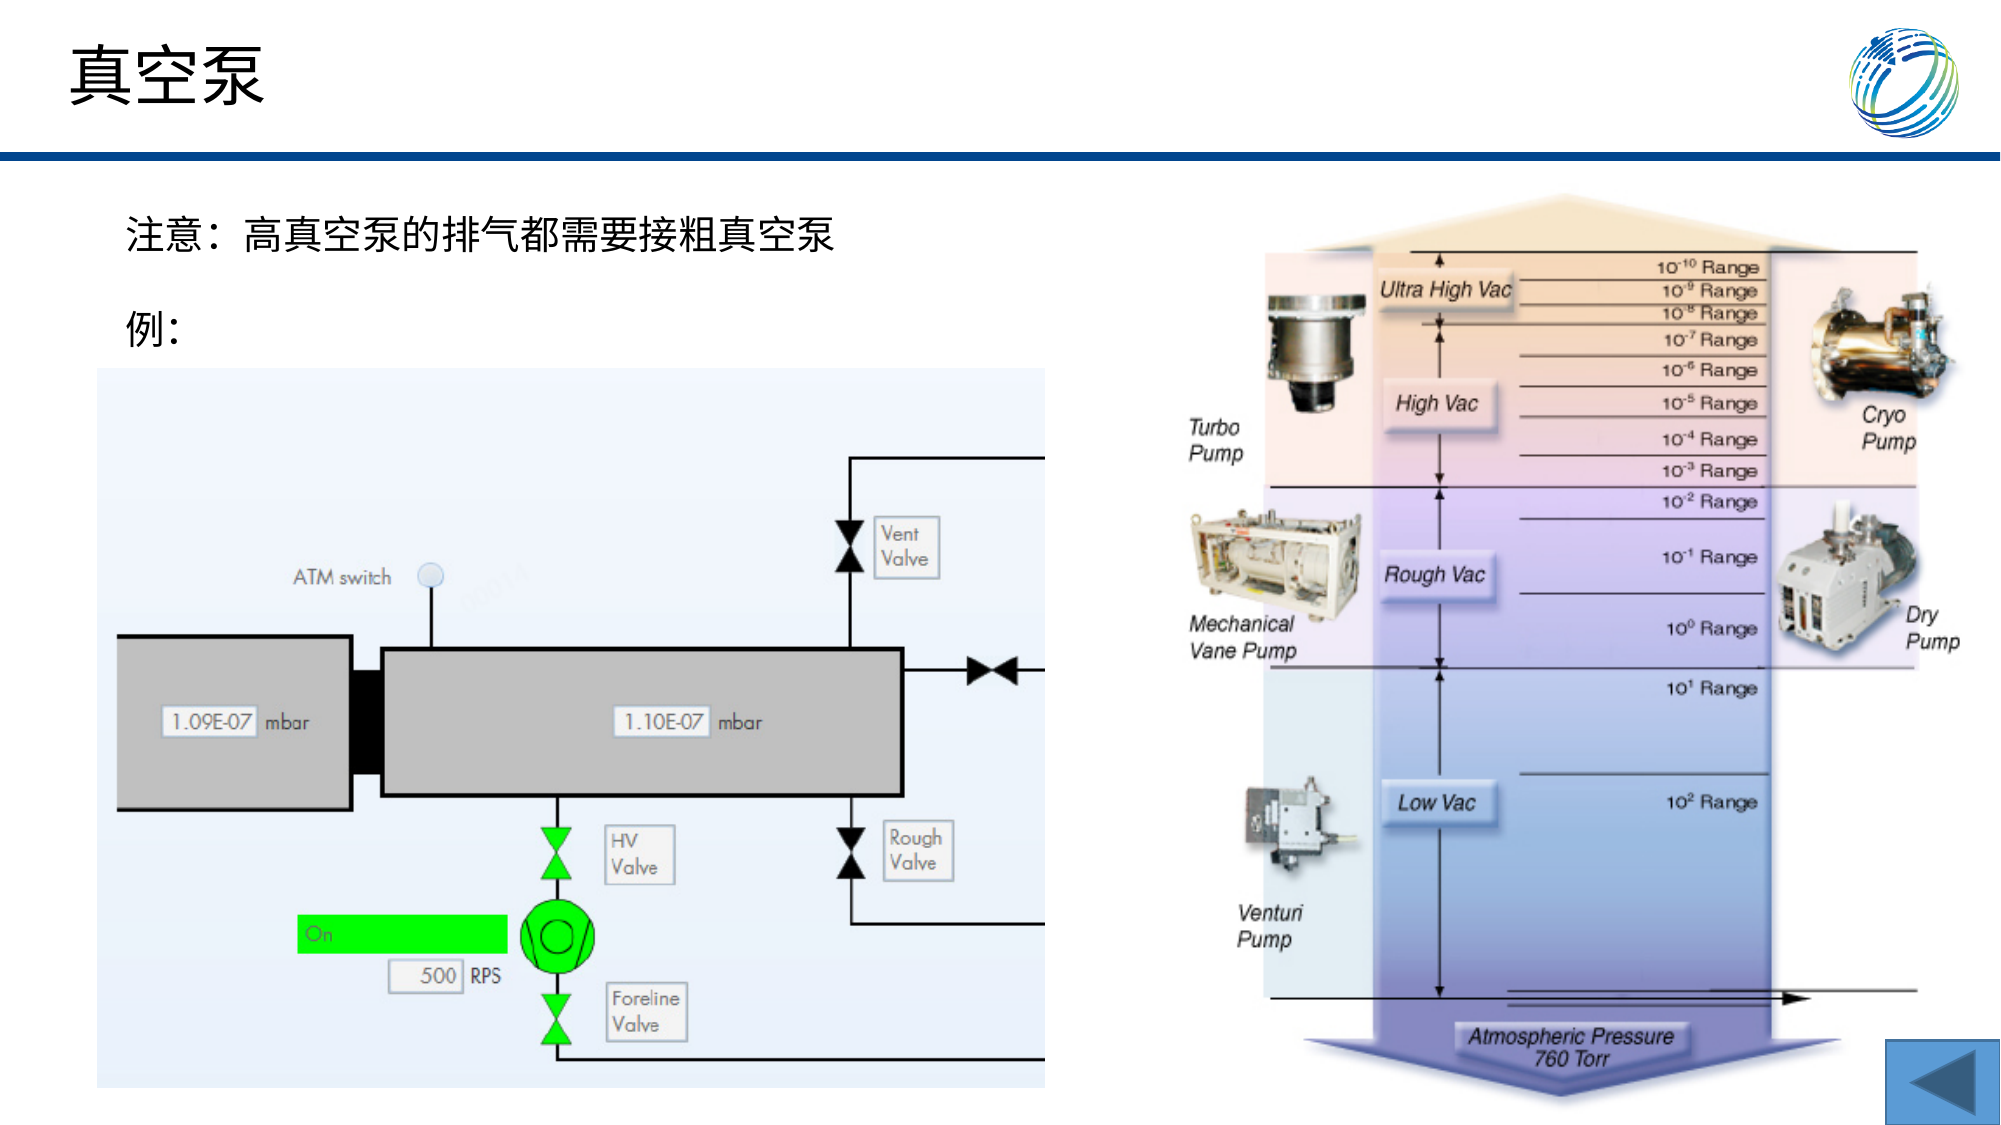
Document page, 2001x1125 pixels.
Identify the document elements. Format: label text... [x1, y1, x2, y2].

picture [1845, 24, 1963, 142]
text_box 真空泵 [52, 26, 1057, 121]
picture [1168, 175, 2000, 1125]
text_box 注意：高真空泵的排气都需要接粗真空泵 例： [110, 202, 973, 368]
picture [97, 368, 1045, 1088]
